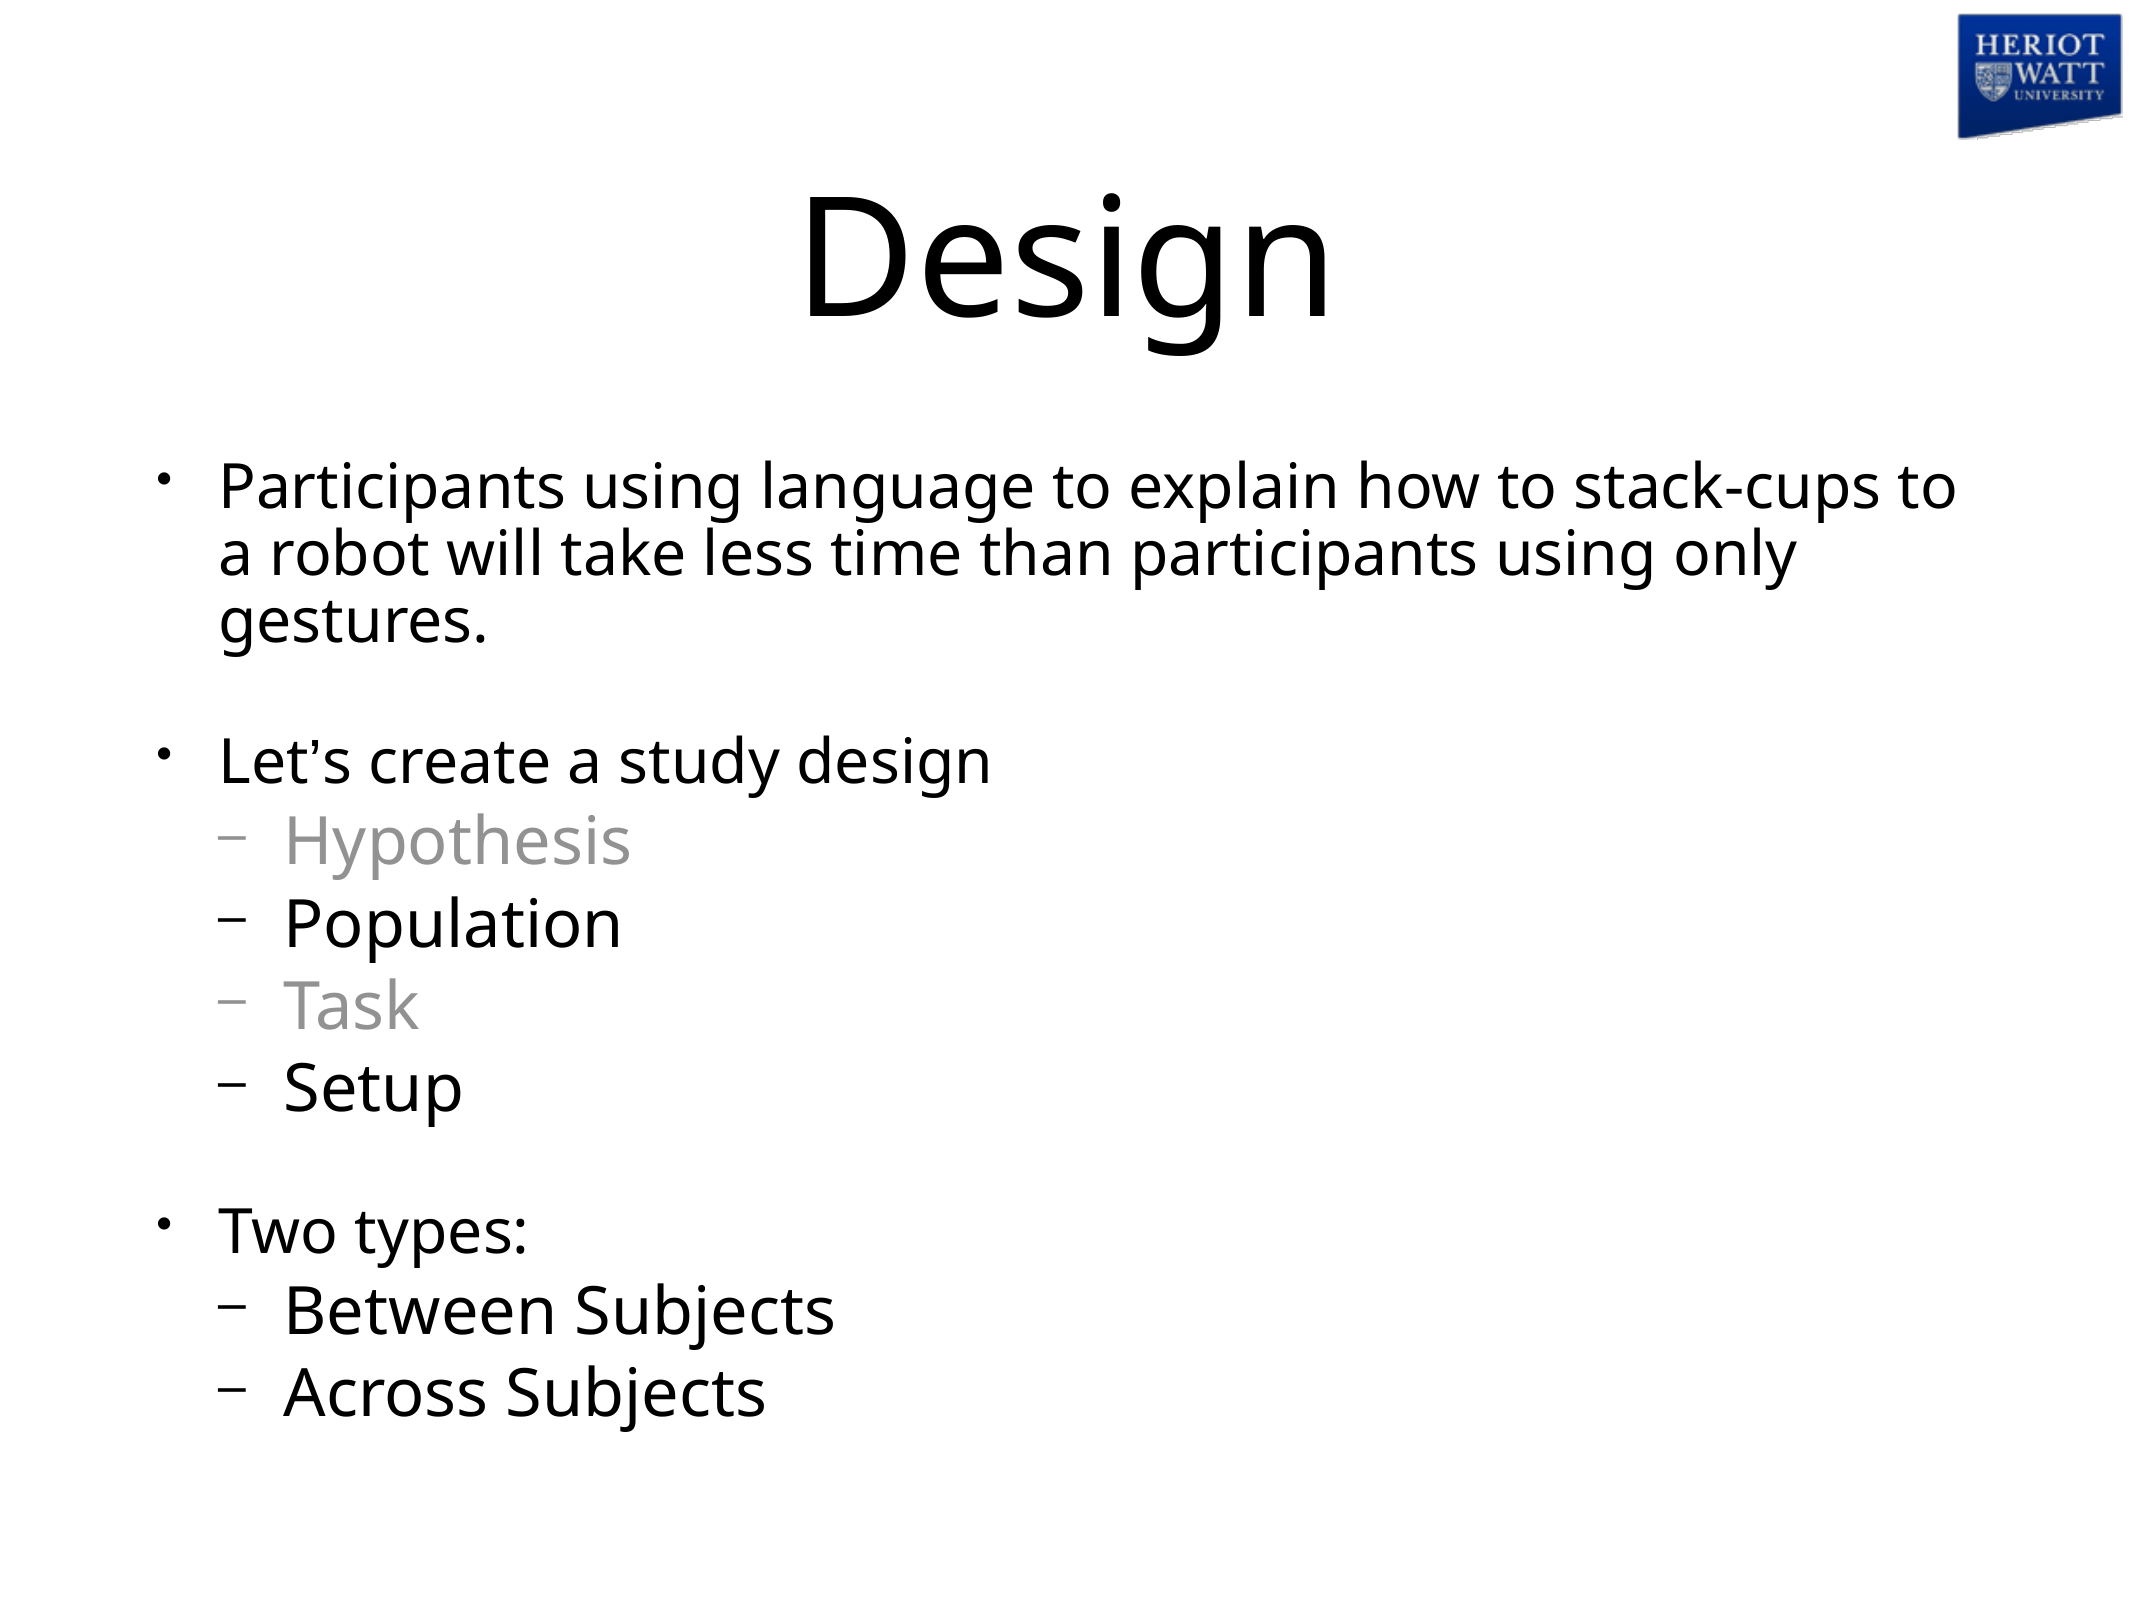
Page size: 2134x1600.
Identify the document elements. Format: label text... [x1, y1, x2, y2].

picture [1957, 13, 2123, 140]
list Participants using language to explain how to stack-cups to a robot will take less time than participants using only gestures. Let’s create a study design Hypothesis Population Task Setup Two types: Between Subjects Across Subjects [155, 426, 1978, 1459]
title Design [155, 72, 1978, 426]
